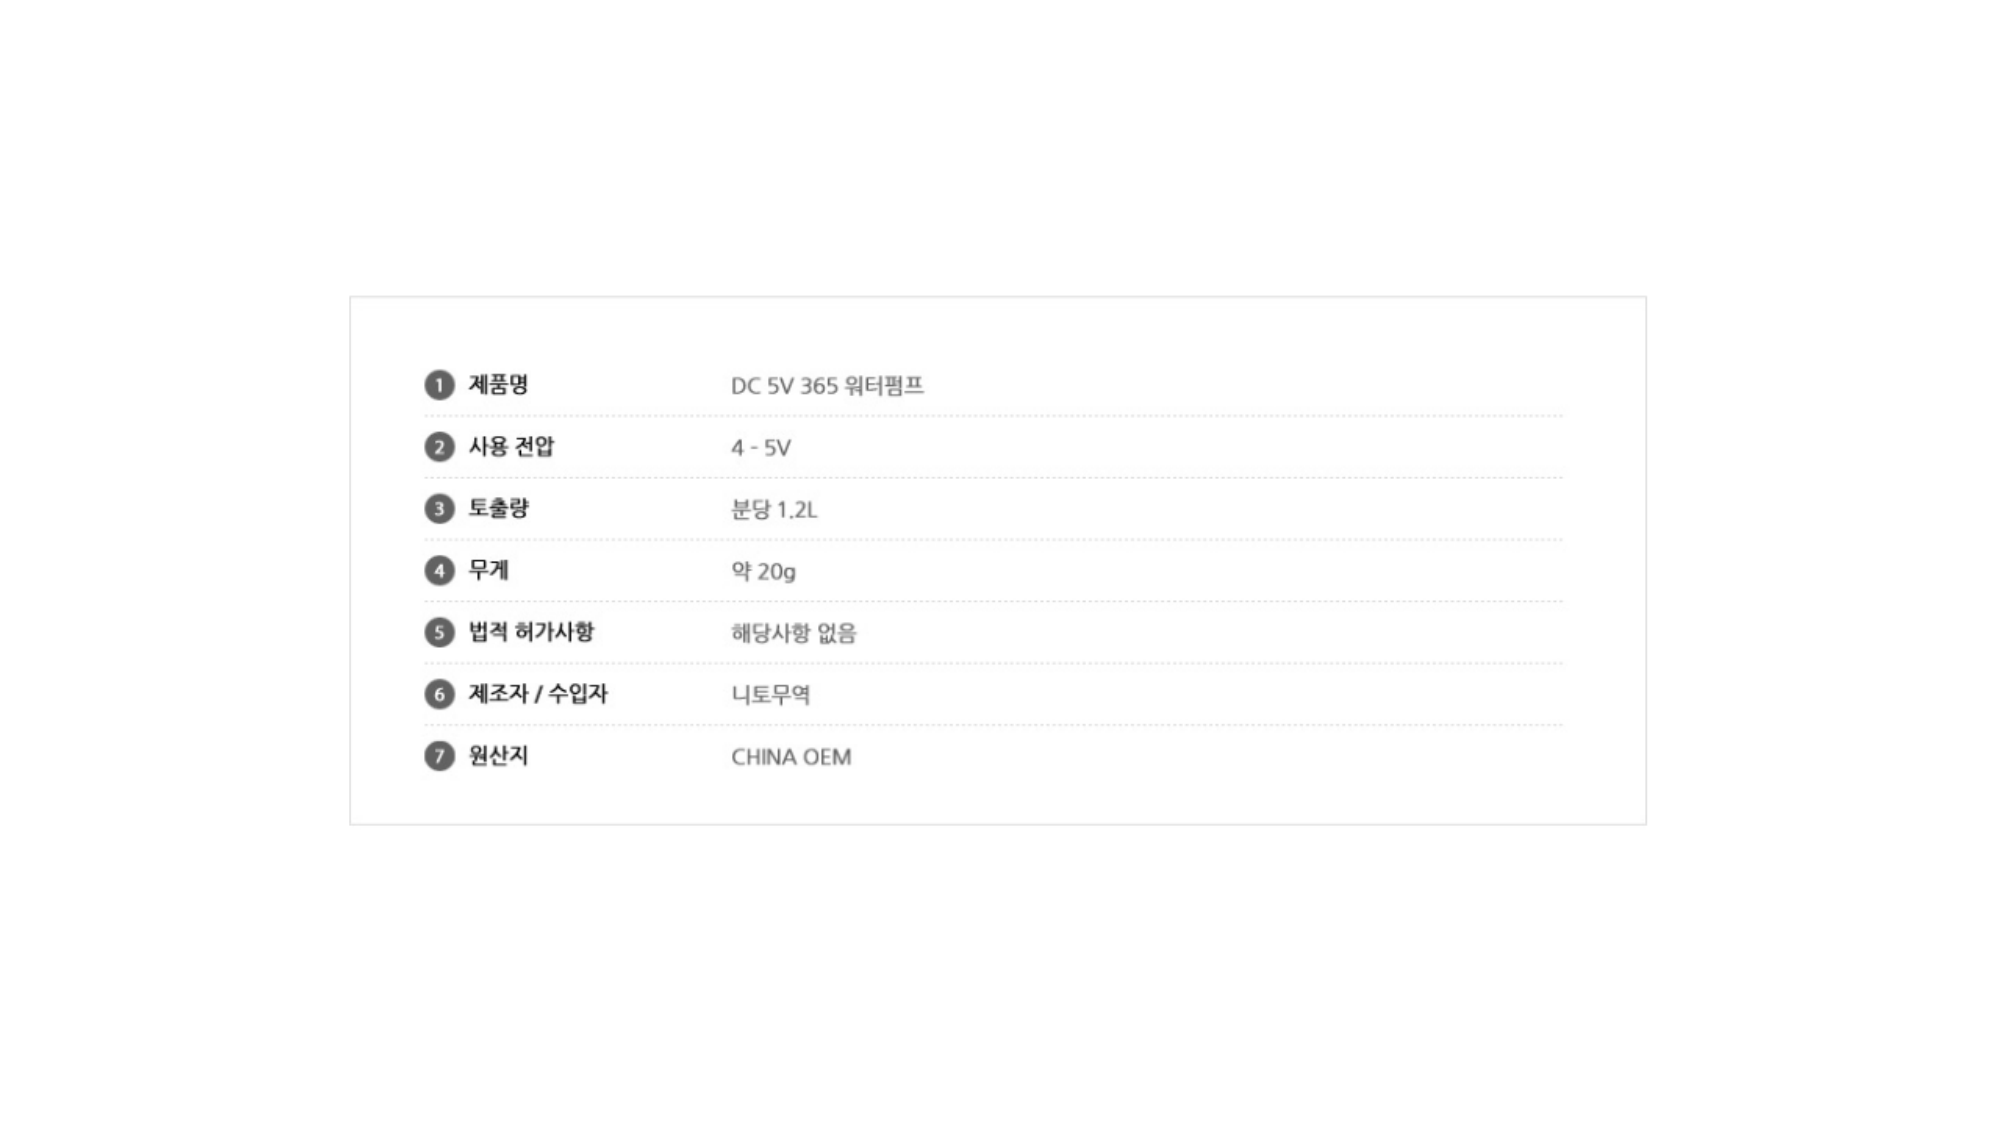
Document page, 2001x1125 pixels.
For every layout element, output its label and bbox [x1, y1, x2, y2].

picture [323, 285, 1677, 840]
